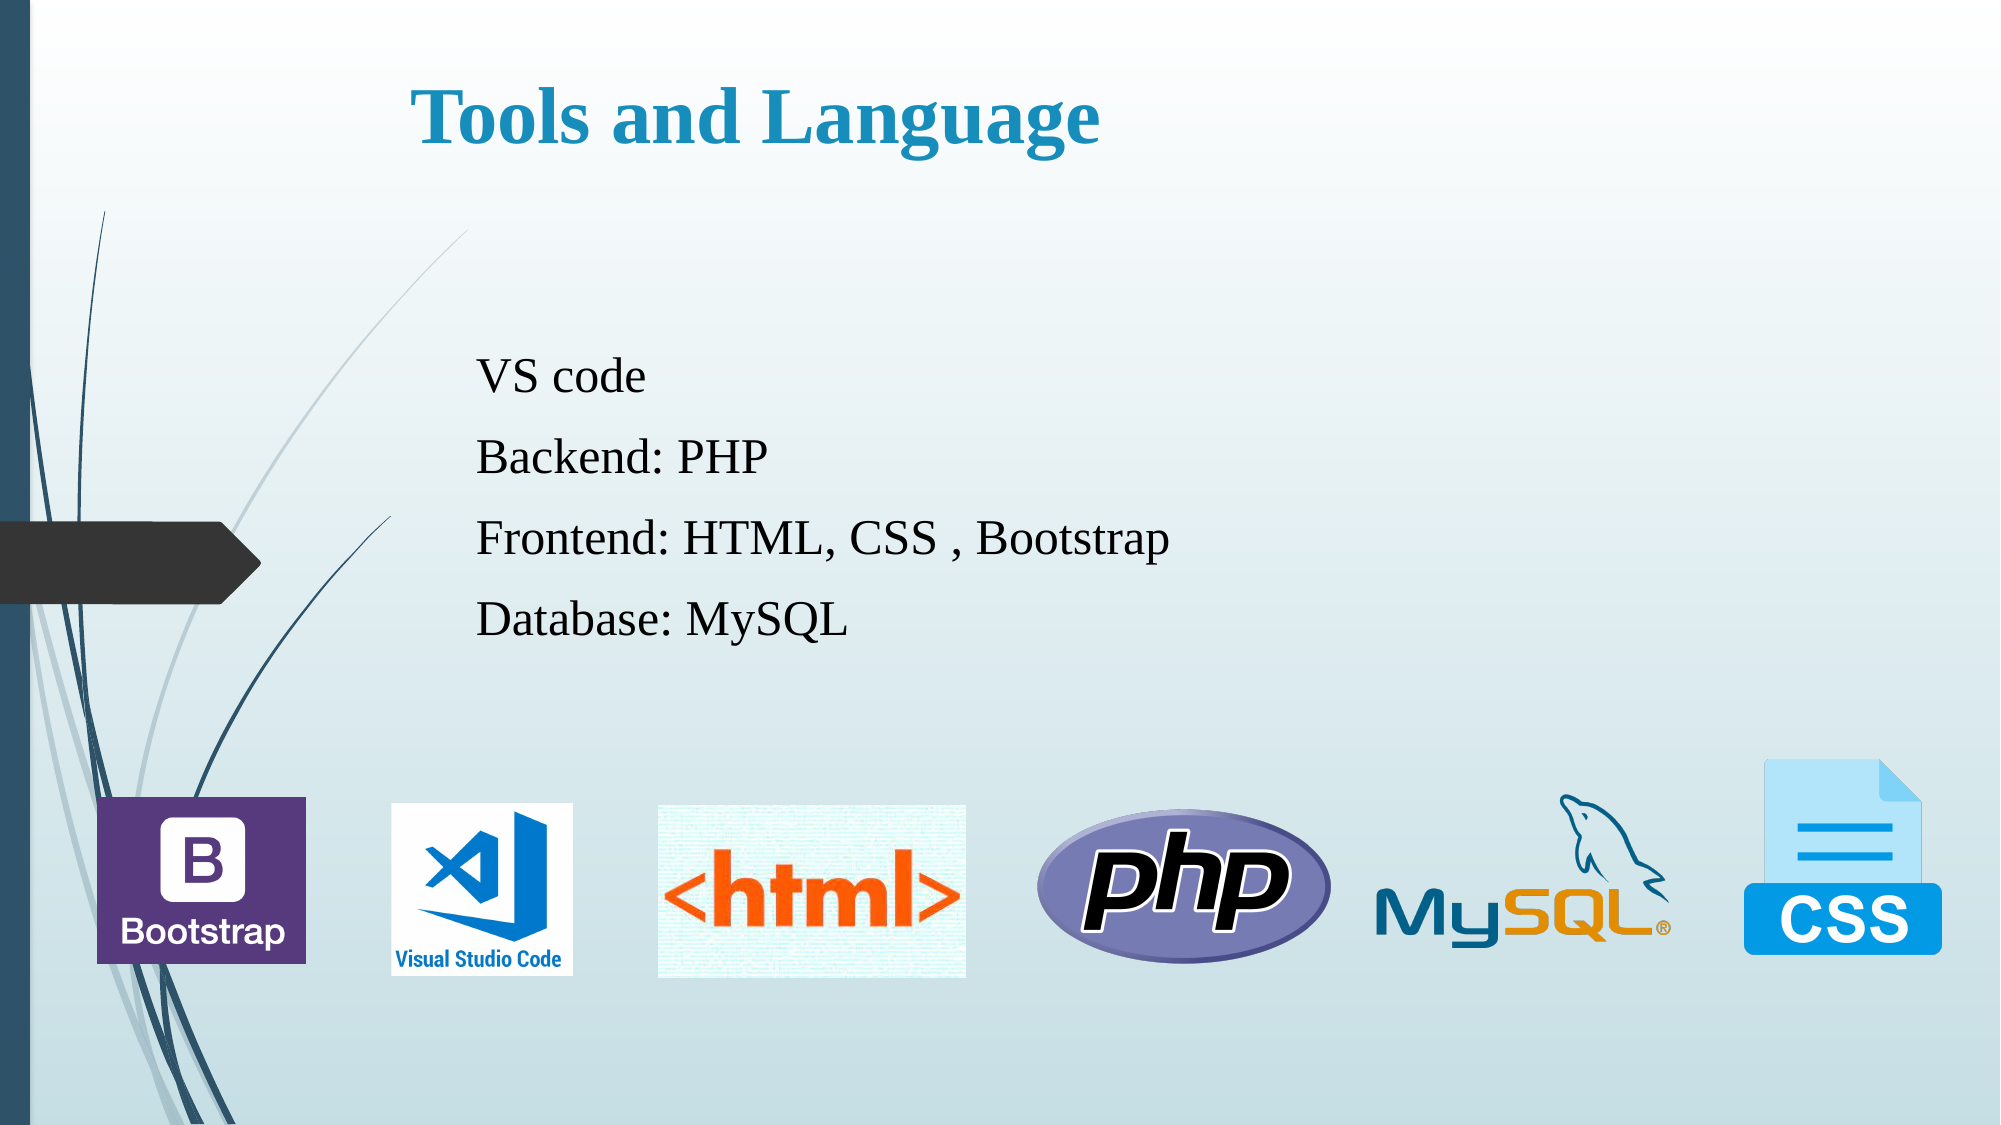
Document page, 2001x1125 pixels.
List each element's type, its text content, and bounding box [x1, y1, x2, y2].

picture [1871, 896, 1907, 942]
picture [1828, 896, 1864, 942]
picture [391, 797, 574, 977]
picture [1375, 794, 1671, 948]
picture [1744, 759, 1942, 888]
picture [96, 797, 306, 965]
picture [1033, 805, 1336, 969]
list VS code Backend: PHP Frontend: HTML, CSS , Bootstrap Database: MySQL [460, 255, 1469, 798]
picture [1782, 896, 1820, 942]
title Tools and Language [395, 55, 1873, 256]
picture [658, 805, 967, 978]
